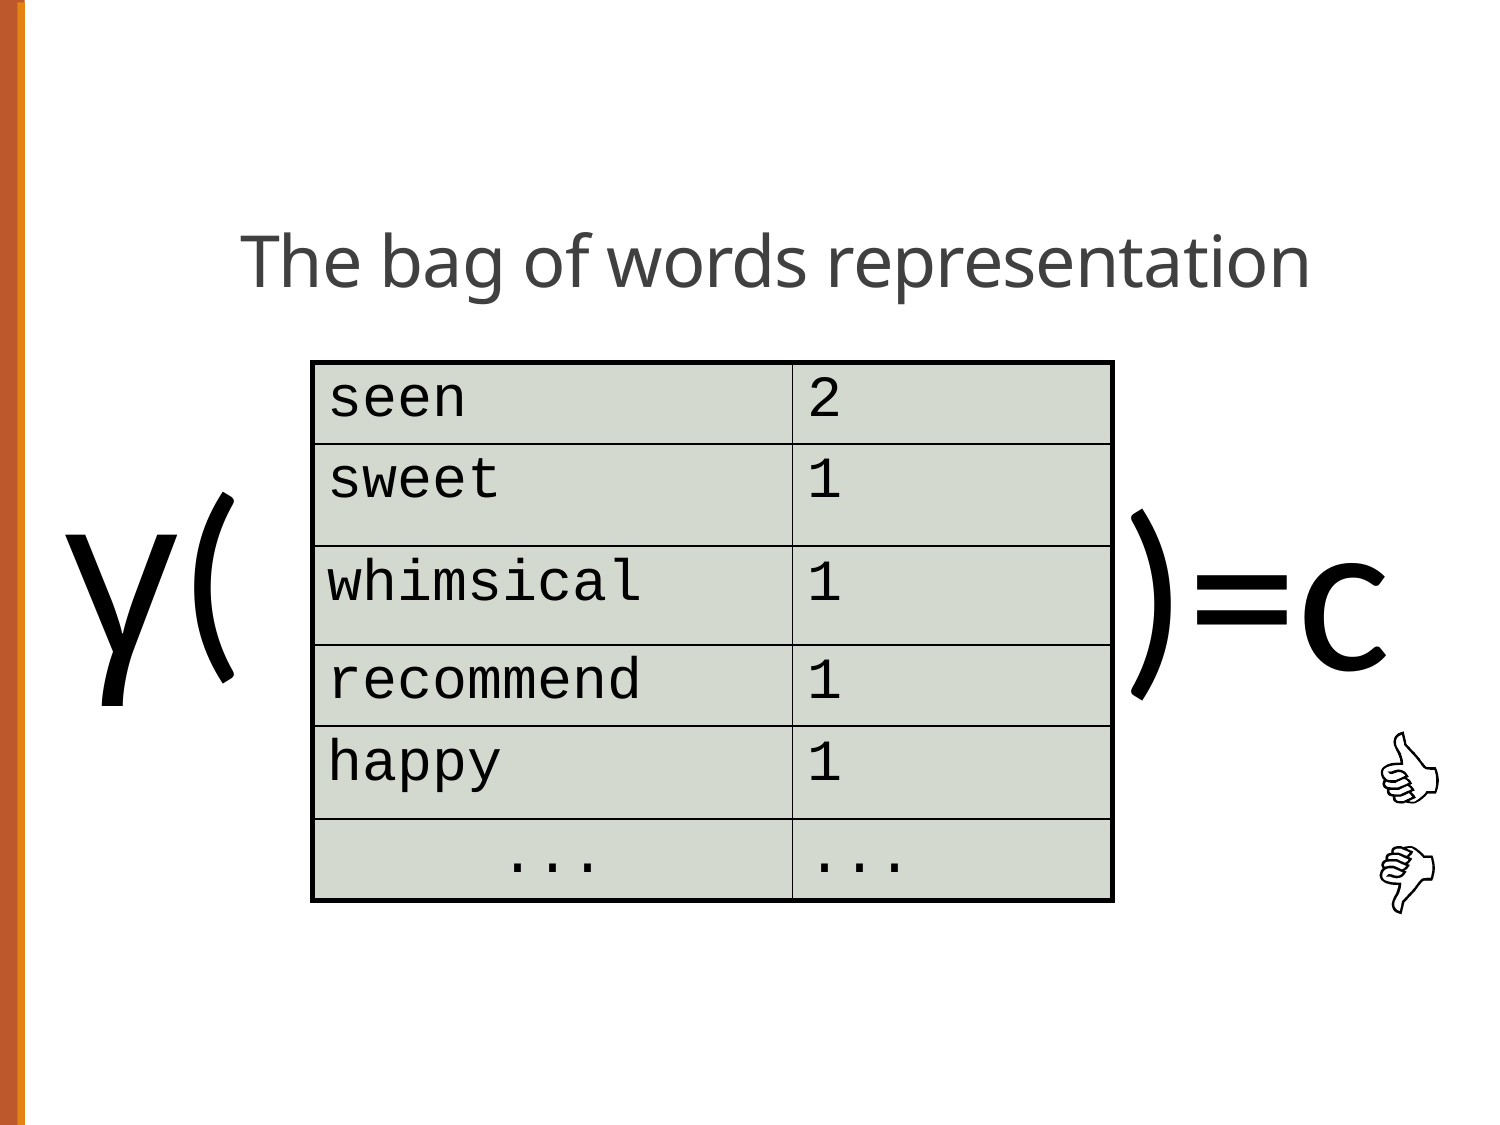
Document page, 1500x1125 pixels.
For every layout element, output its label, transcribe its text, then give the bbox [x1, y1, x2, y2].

table_cell ... [793, 820, 1110, 899]
table_cell 1 [793, 646, 1110, 725]
table_cell ... [315, 820, 792, 899]
title The bag of words representation [225, 187, 1450, 310]
table_header seen [315, 365, 792, 443]
picture [1361, 836, 1455, 921]
table_cell sweet [315, 445, 792, 545]
table_cell whimsical [315, 547, 792, 644]
table_cell 1 [793, 547, 1110, 644]
text_box )=c [1115, 442, 1406, 722]
table_header 2 [793, 365, 1110, 443]
table_cell recommend [315, 646, 792, 725]
text_box γ( [50, 424, 300, 705]
table_cell 1 [793, 727, 1110, 818]
table_cell happy [315, 727, 792, 818]
table_cell 1 [793, 445, 1110, 545]
picture [1361, 724, 1461, 813]
